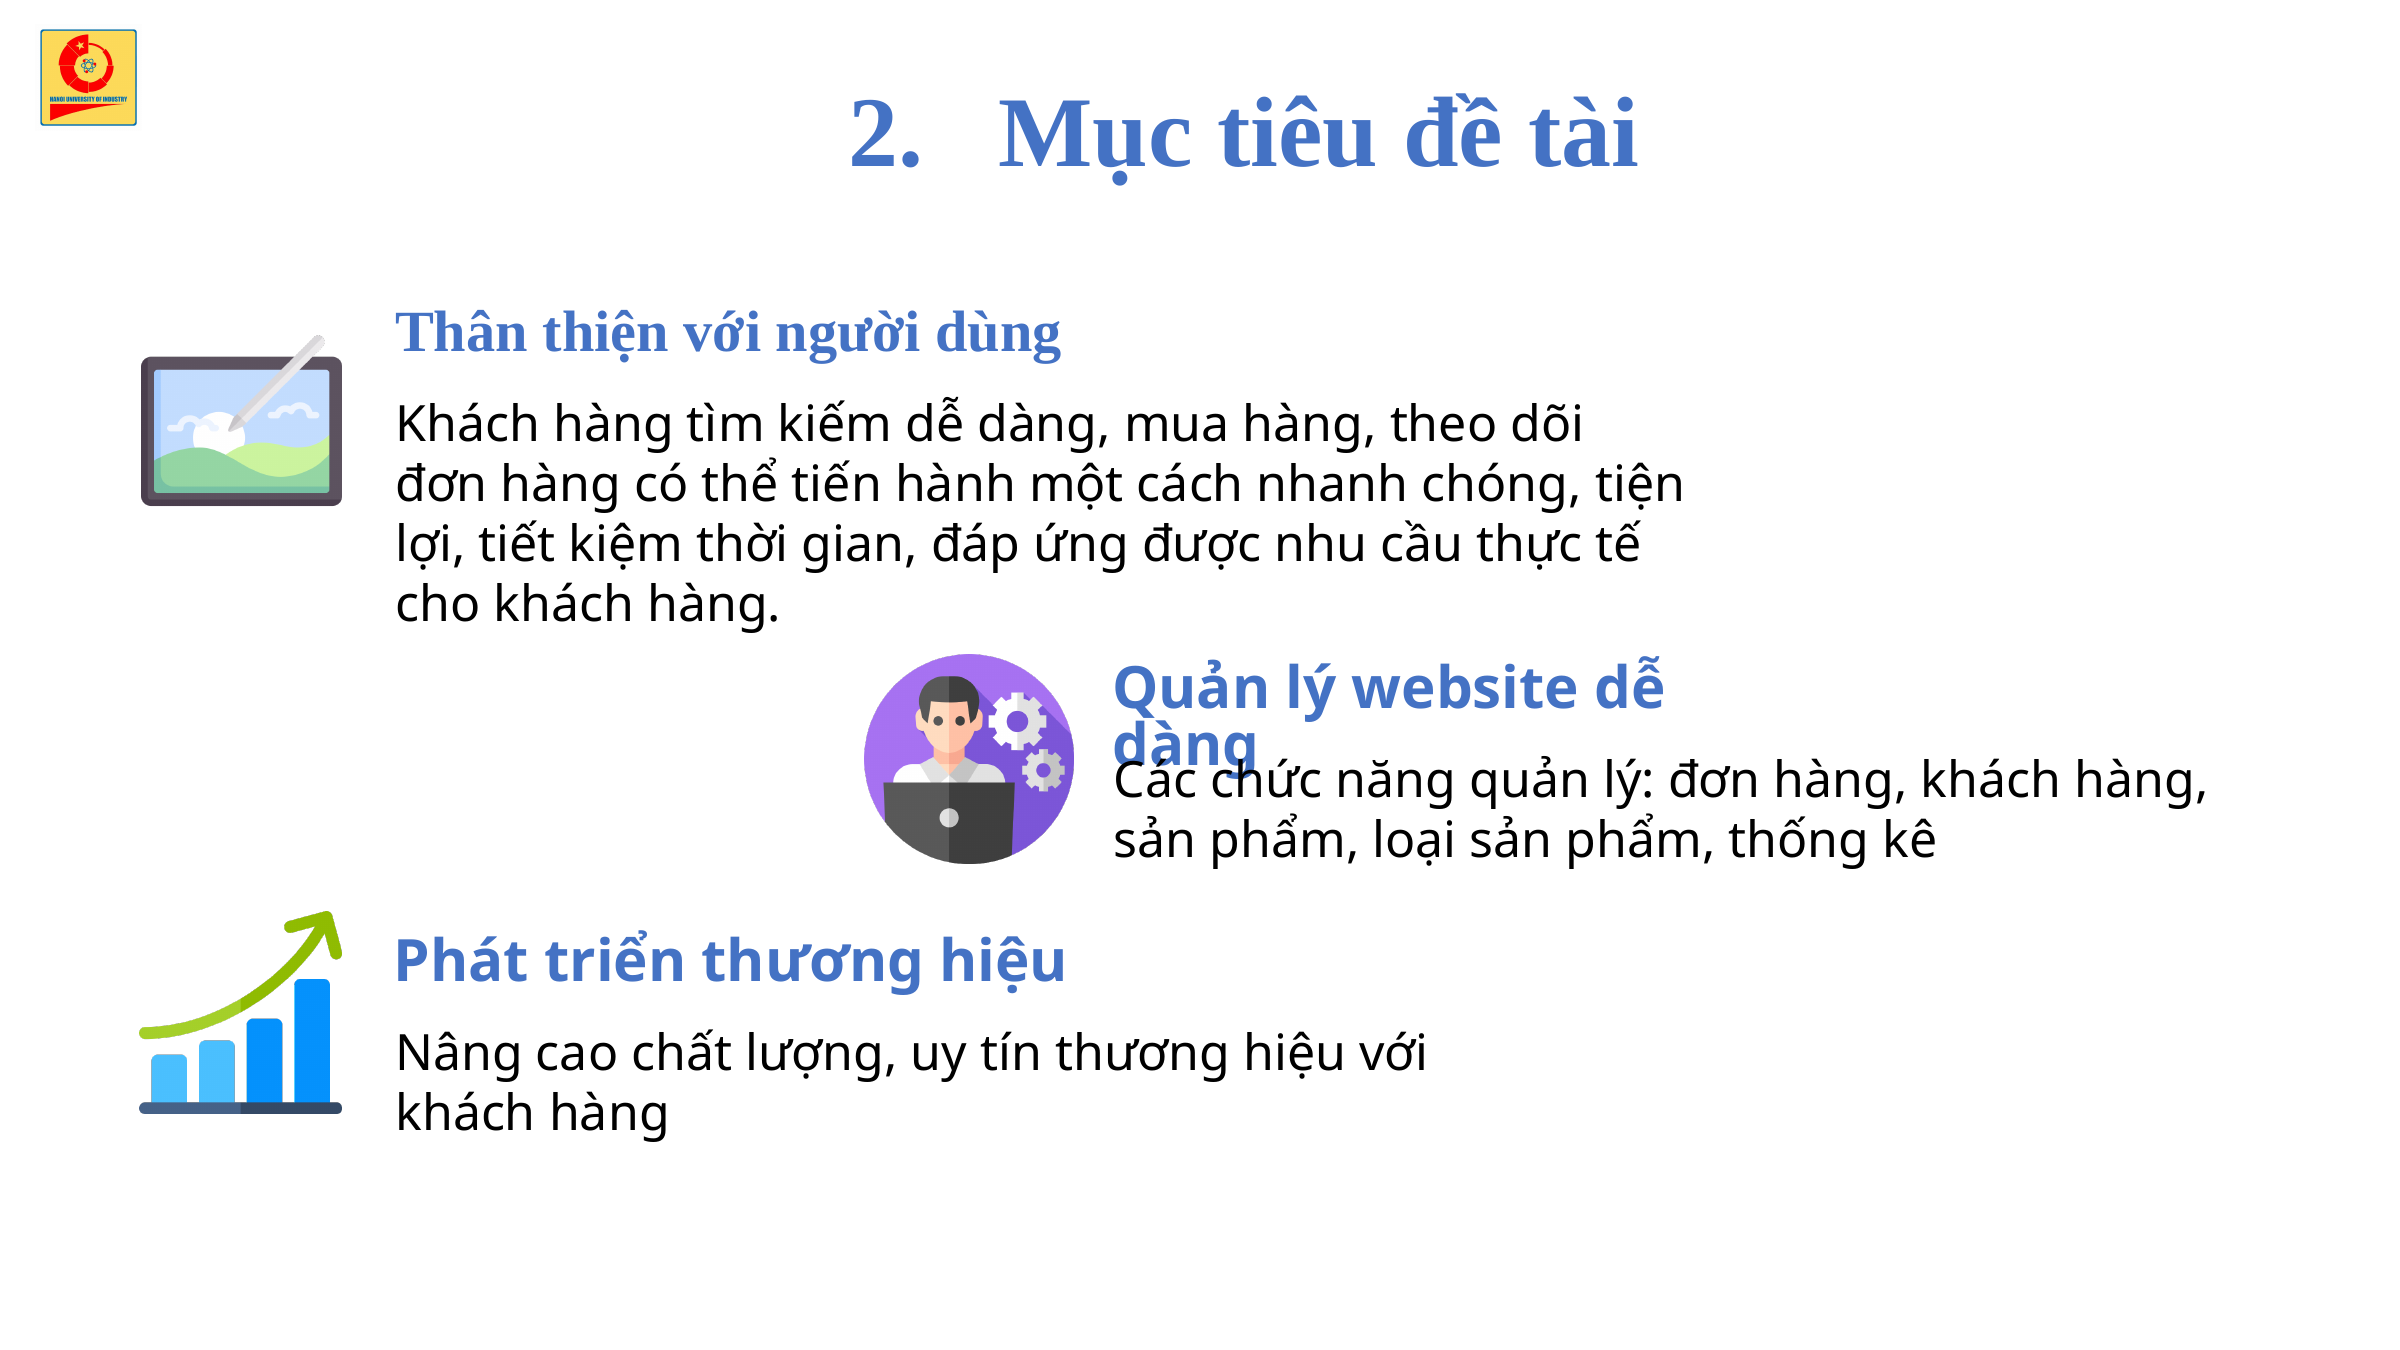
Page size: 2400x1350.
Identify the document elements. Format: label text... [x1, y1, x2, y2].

text_box 2. Mục tiêu đề tài [833, 64, 1609, 179]
text_box Phát triển thương hiệu [379, 928, 1087, 1015]
text_box Quản lý website dễ dàng [1097, 655, 1805, 743]
picture [139, 911, 342, 1114]
text_box Khách hàng tìm kiếm dễ dàng, mua hàng, theo dõi đơn hàng có thể tiến hành một cách nhanh chóng, tiện lợi, tiết kiệm thời gian, đáp ứng được nhu cầu thực tế cho khách hàng. [380, 383, 1702, 569]
text_box Thân thiện với người dùng [380, 298, 1151, 383]
picture [864, 654, 1074, 864]
text_box Nâng cao chất lượng, uy tín thương hiệu với khách hàng [380, 1012, 1531, 1196]
picture [35, 24, 142, 131]
text_box Các chức năng quản lý: đơn hàng, khách hàng, sản phẩm, loại sản phẩm, thống kê [1099, 739, 2249, 923]
picture [141, 320, 342, 521]
